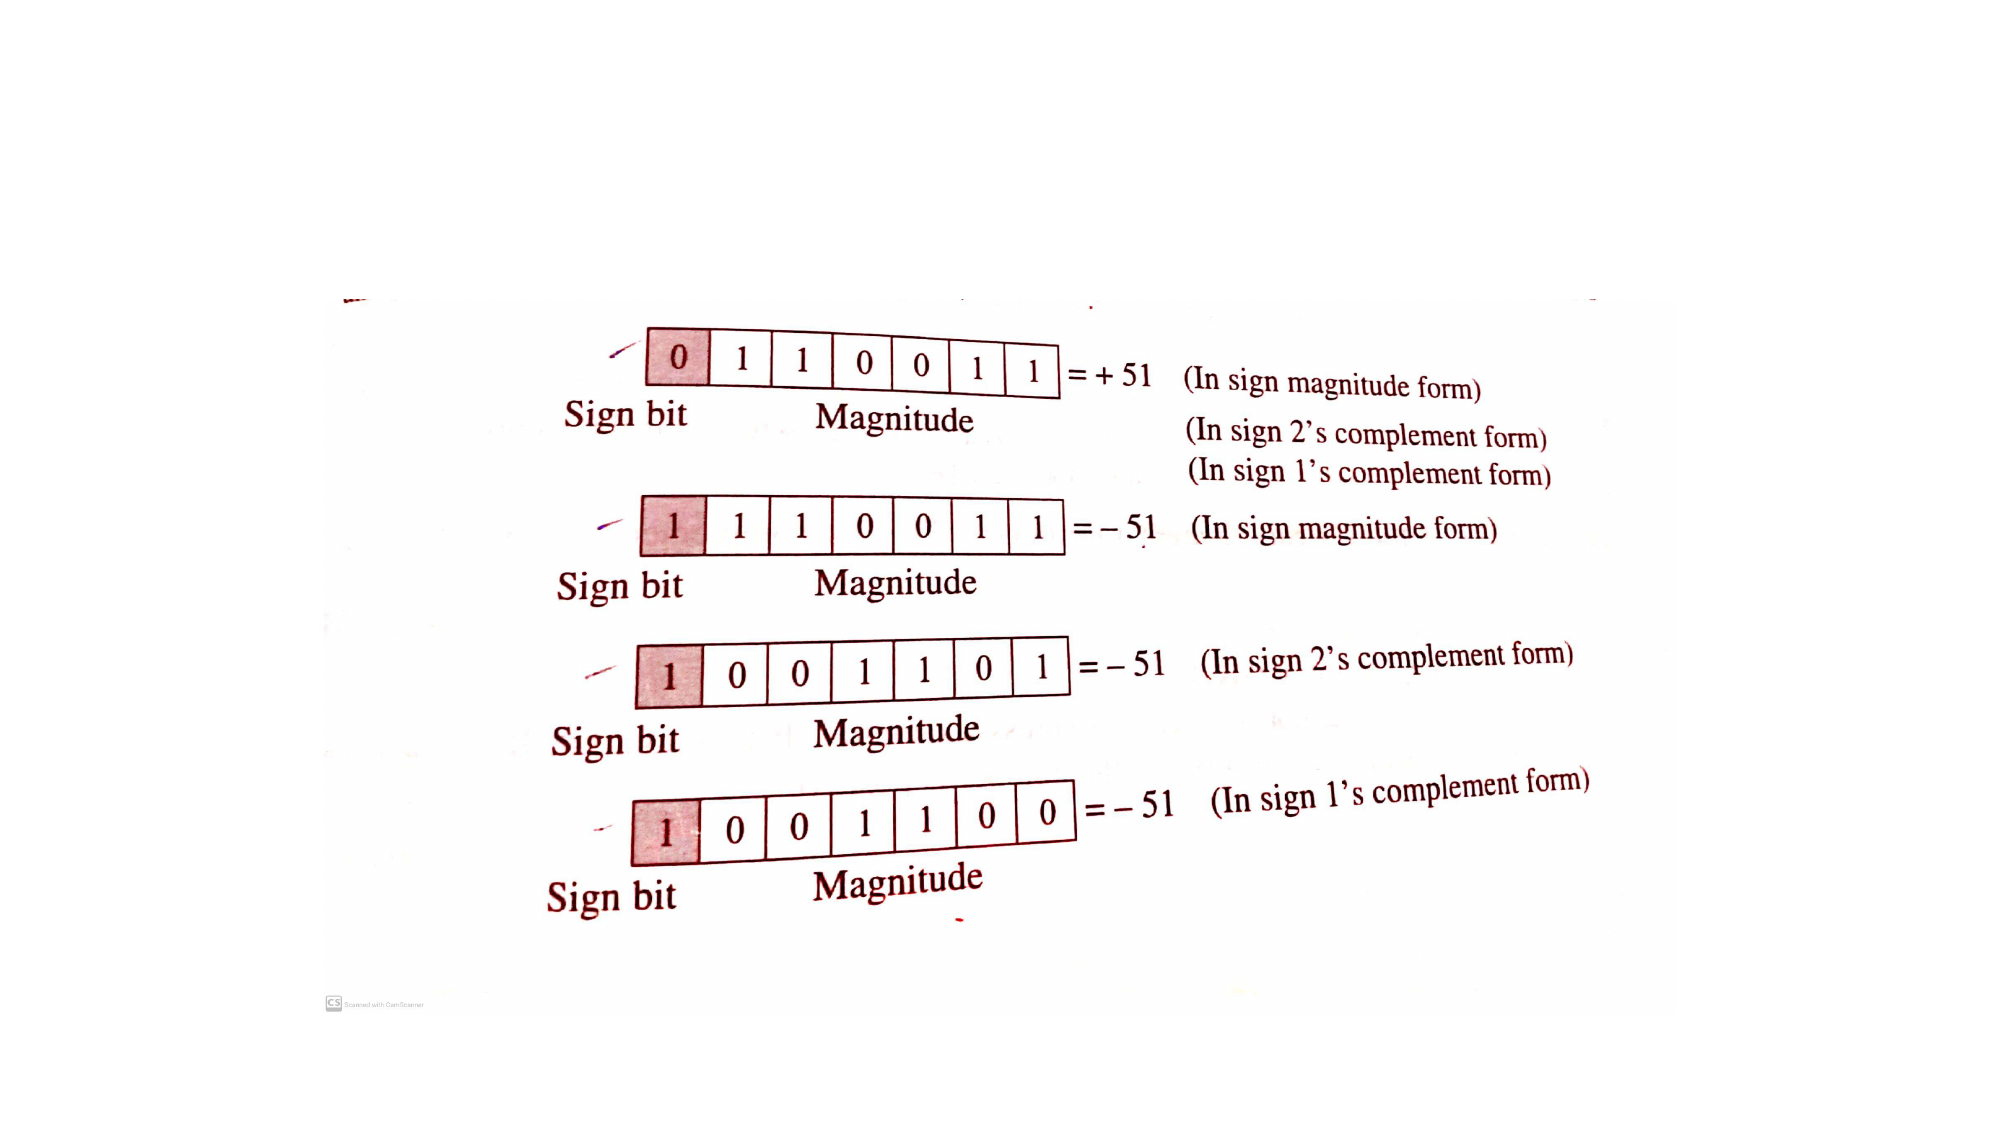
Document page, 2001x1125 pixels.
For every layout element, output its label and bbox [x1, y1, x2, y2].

list [323, 299, 1677, 1014]
